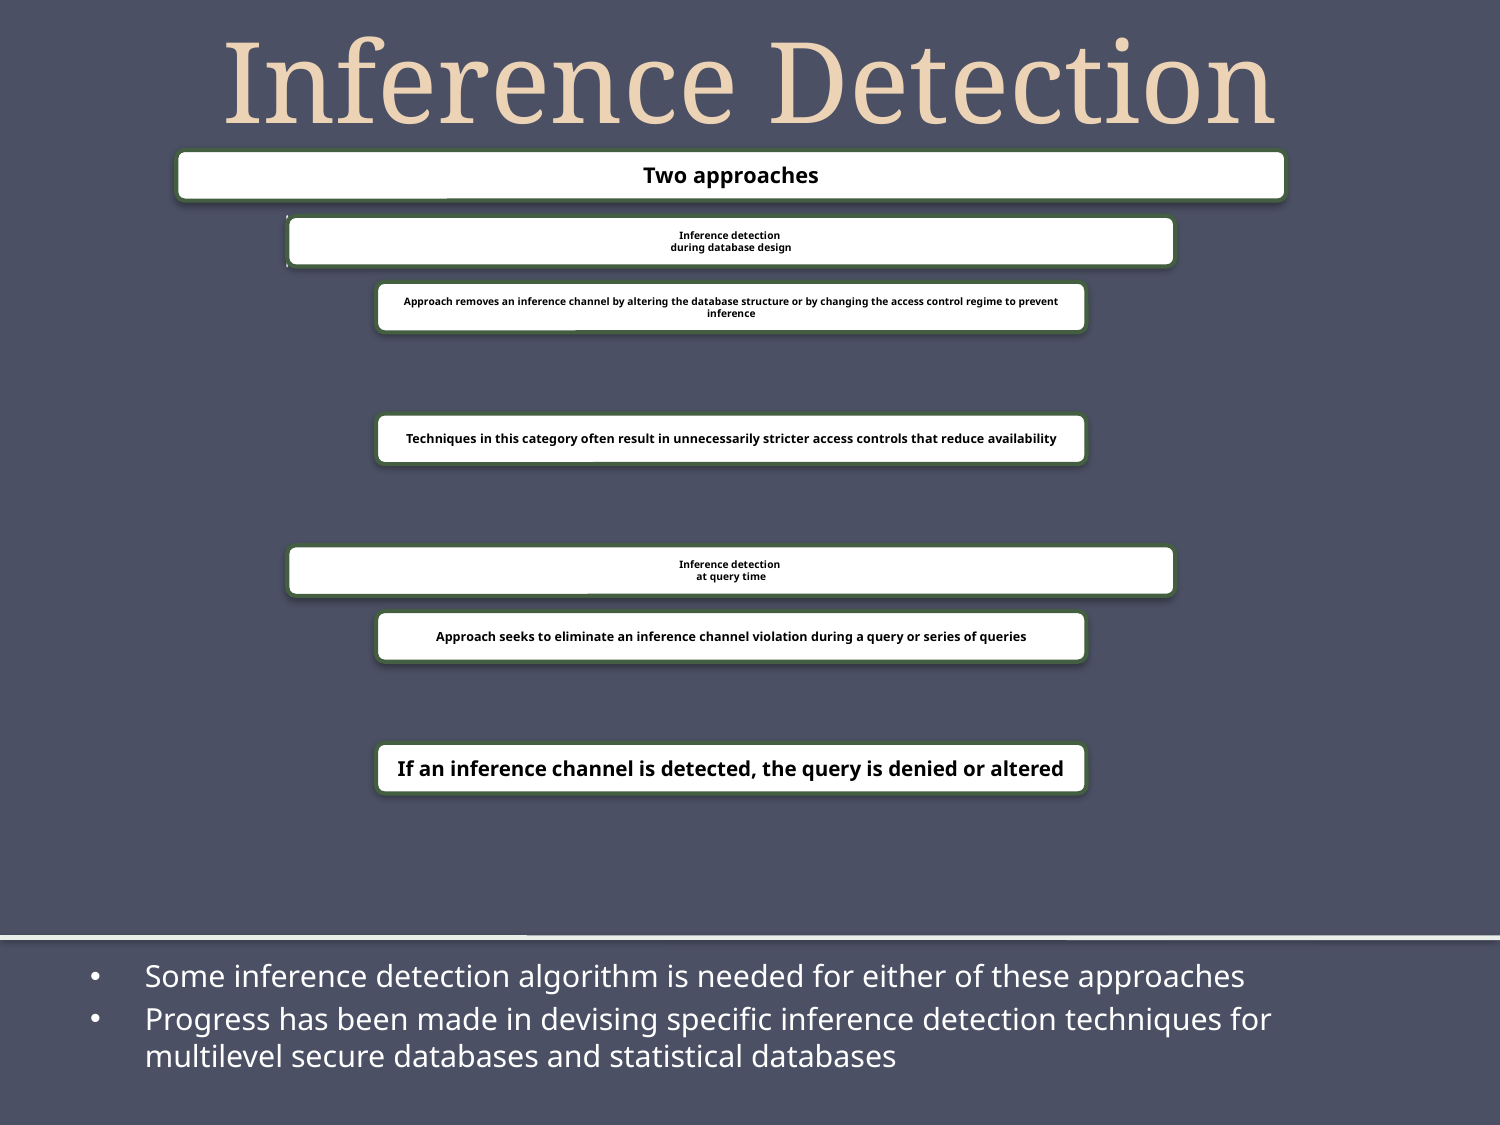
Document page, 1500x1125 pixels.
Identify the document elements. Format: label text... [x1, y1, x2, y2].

list Some inference detection algorithm is needed for either of these approaches Progress has been made in devising specific inference detection techniques for multilevel secure databases and statistical databases [75, 950, 1425, 1082]
title Inference Detection [75, 0, 1425, 149]
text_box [37, 149, 1426, 926]
